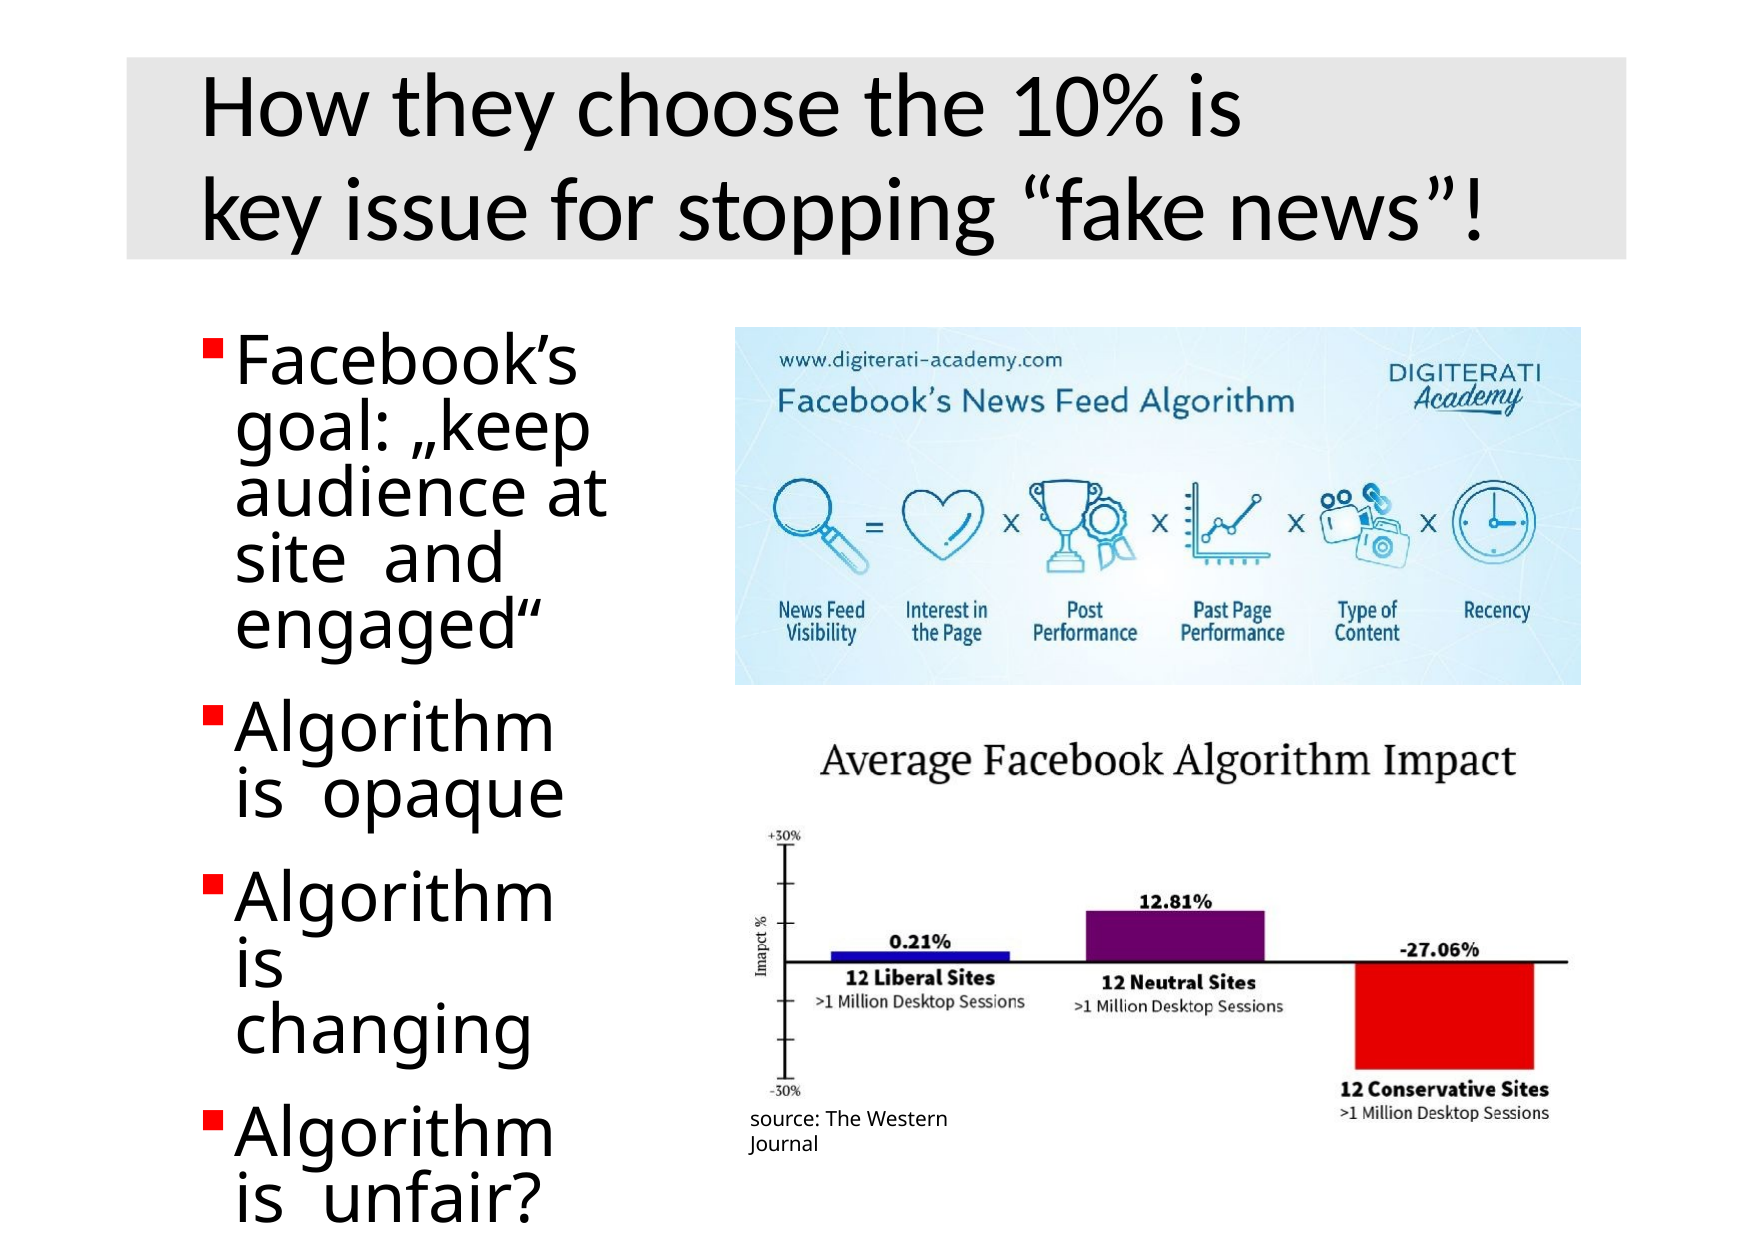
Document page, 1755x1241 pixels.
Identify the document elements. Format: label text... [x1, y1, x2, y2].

text_box source: The Western Journal [747, 1130, 1019, 1156]
picture [749, 737, 1575, 1123]
text_box How they choose the 10% is key issue for stopping “fake news”! [126, 57, 1627, 260]
text_box Facebook’s goal: „keep audience at site and engaged“ Algorithm is opaque Algorithm is changing Algorithm is unfair? [195, 313, 671, 1237]
picture [734, 327, 1581, 685]
